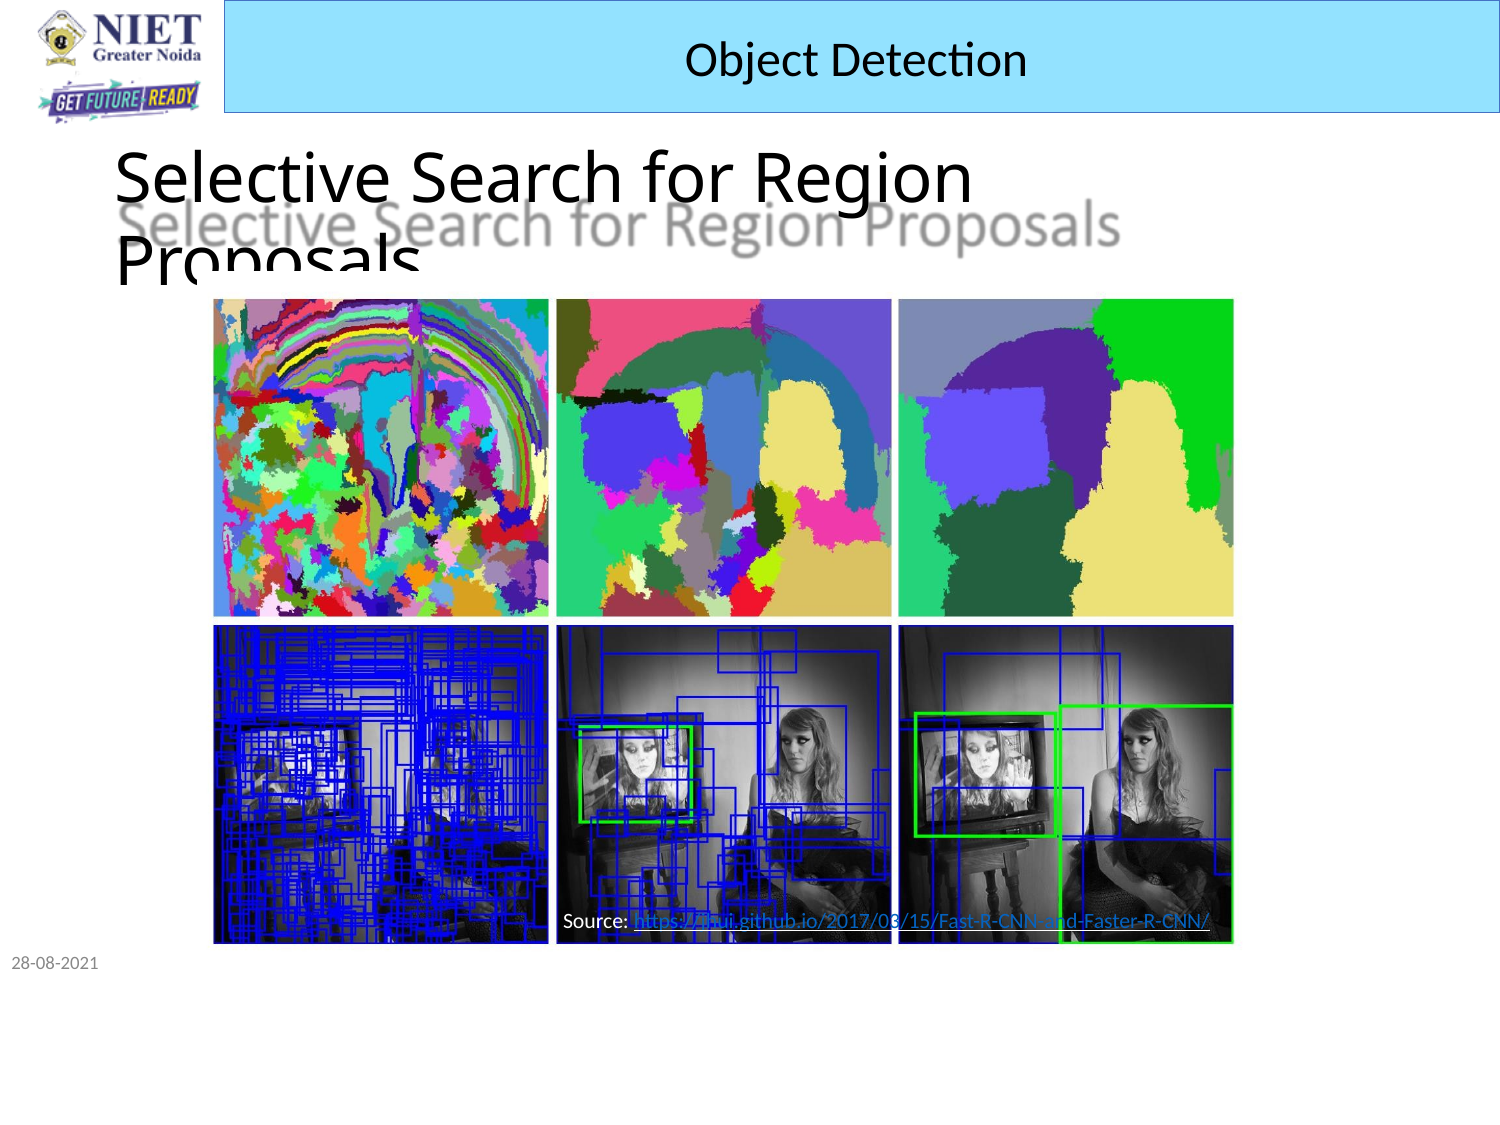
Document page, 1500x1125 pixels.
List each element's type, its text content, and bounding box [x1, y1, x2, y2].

text_box 28-08-2021 [9, 953, 101, 973]
picture [0, 0, 238, 134]
picture [71, 157, 1256, 963]
title Selective Search for Region Proposals [112, 121, 1121, 157]
text_box Object Detection [238, 0, 1500, 113]
